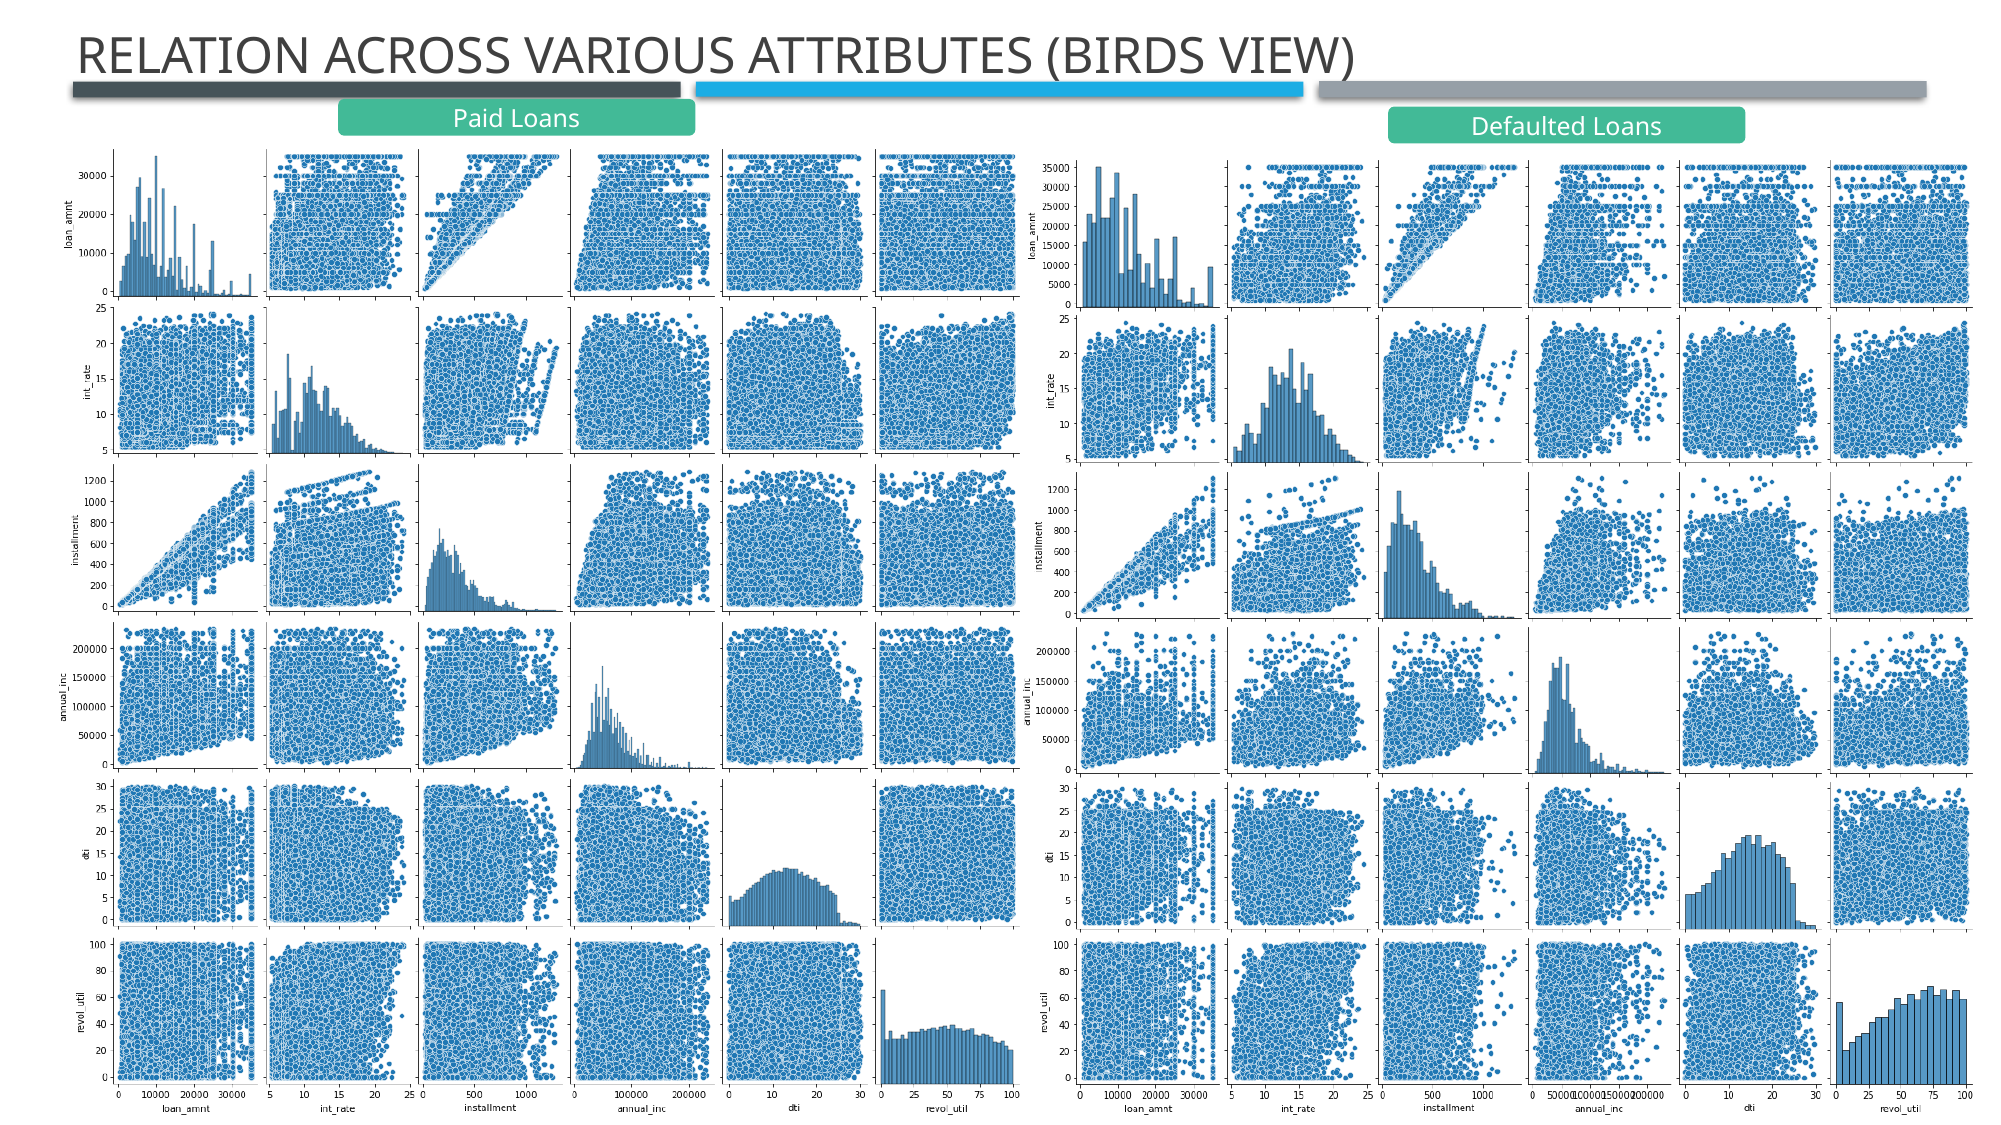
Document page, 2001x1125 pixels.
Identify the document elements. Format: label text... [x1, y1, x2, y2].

text_box Paid Loans [336, 97, 698, 138]
text_box Defaulted Loans [1386, 104, 1748, 146]
title Relation across various attributes (birds view) [61, 6, 1871, 92]
picture [51, 142, 1981, 1119]
